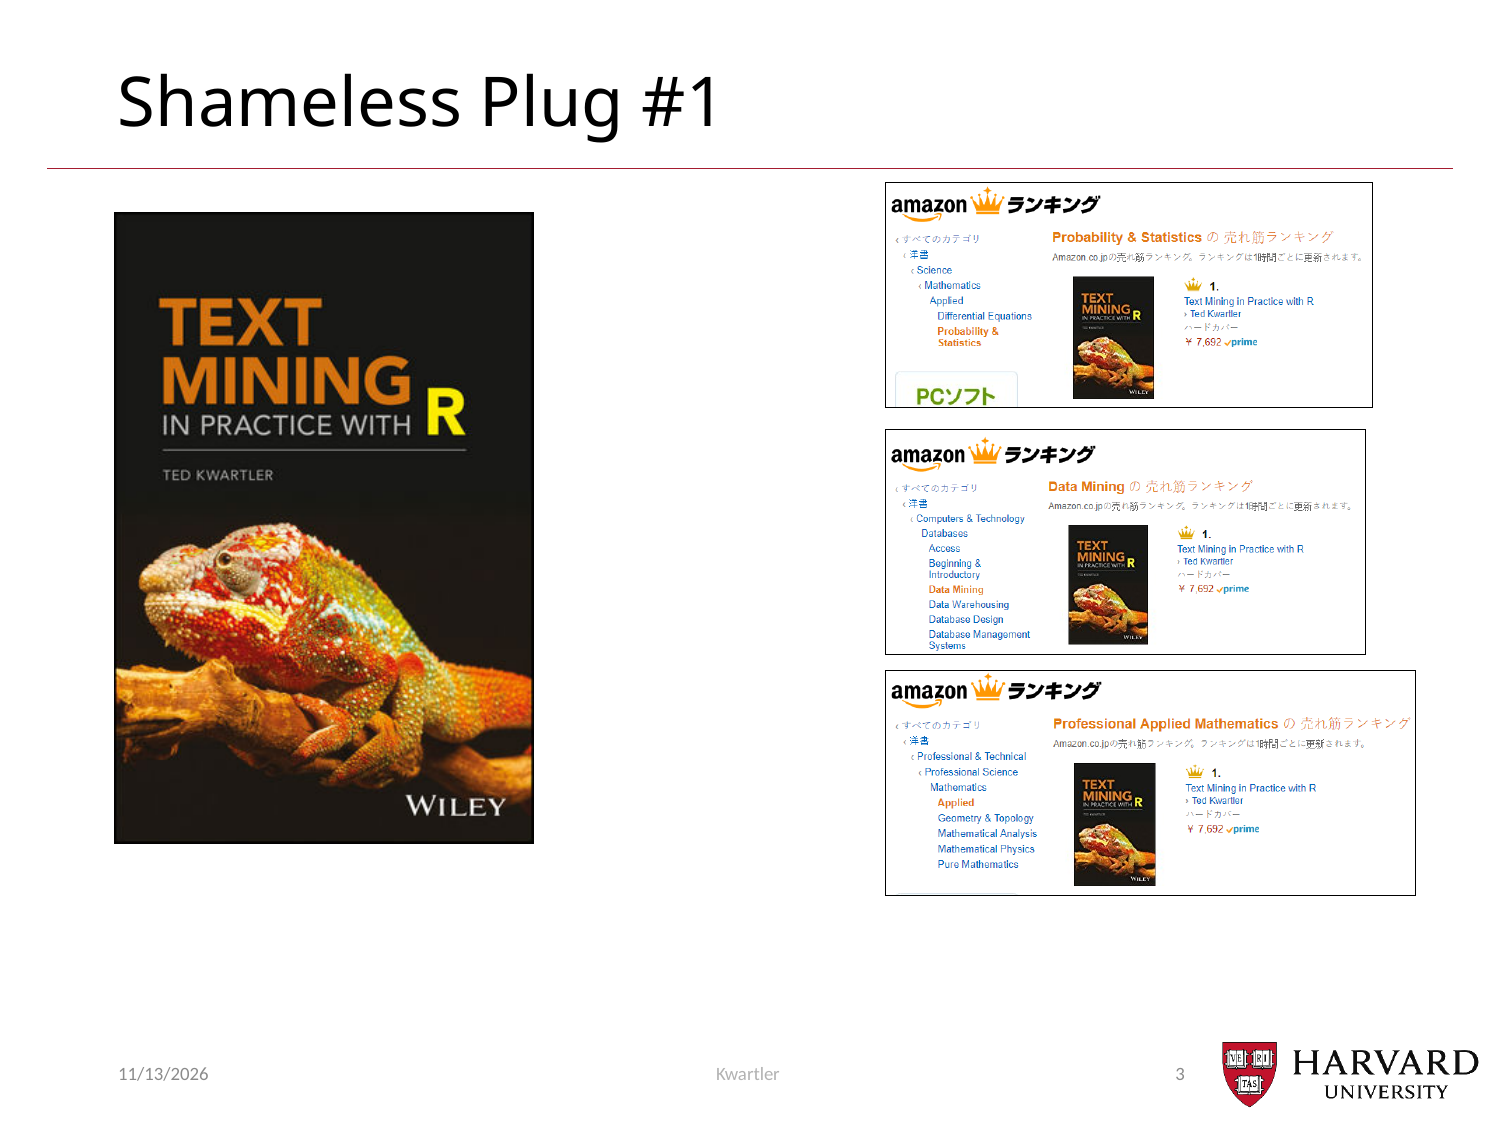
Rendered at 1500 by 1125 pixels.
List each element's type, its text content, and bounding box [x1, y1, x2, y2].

slide_number 3 [1059, 1042, 1200, 1103]
picture [884, 182, 1373, 408]
picture [1200, 1024, 1500, 1125]
picture [114, 212, 534, 844]
picture [884, 429, 1366, 655]
picture [884, 670, 1416, 896]
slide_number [103, 1042, 441, 1103]
footer Kwartler [496, 1042, 1004, 1103]
title Shameless Plug #1 [103, 59, 1397, 157]
